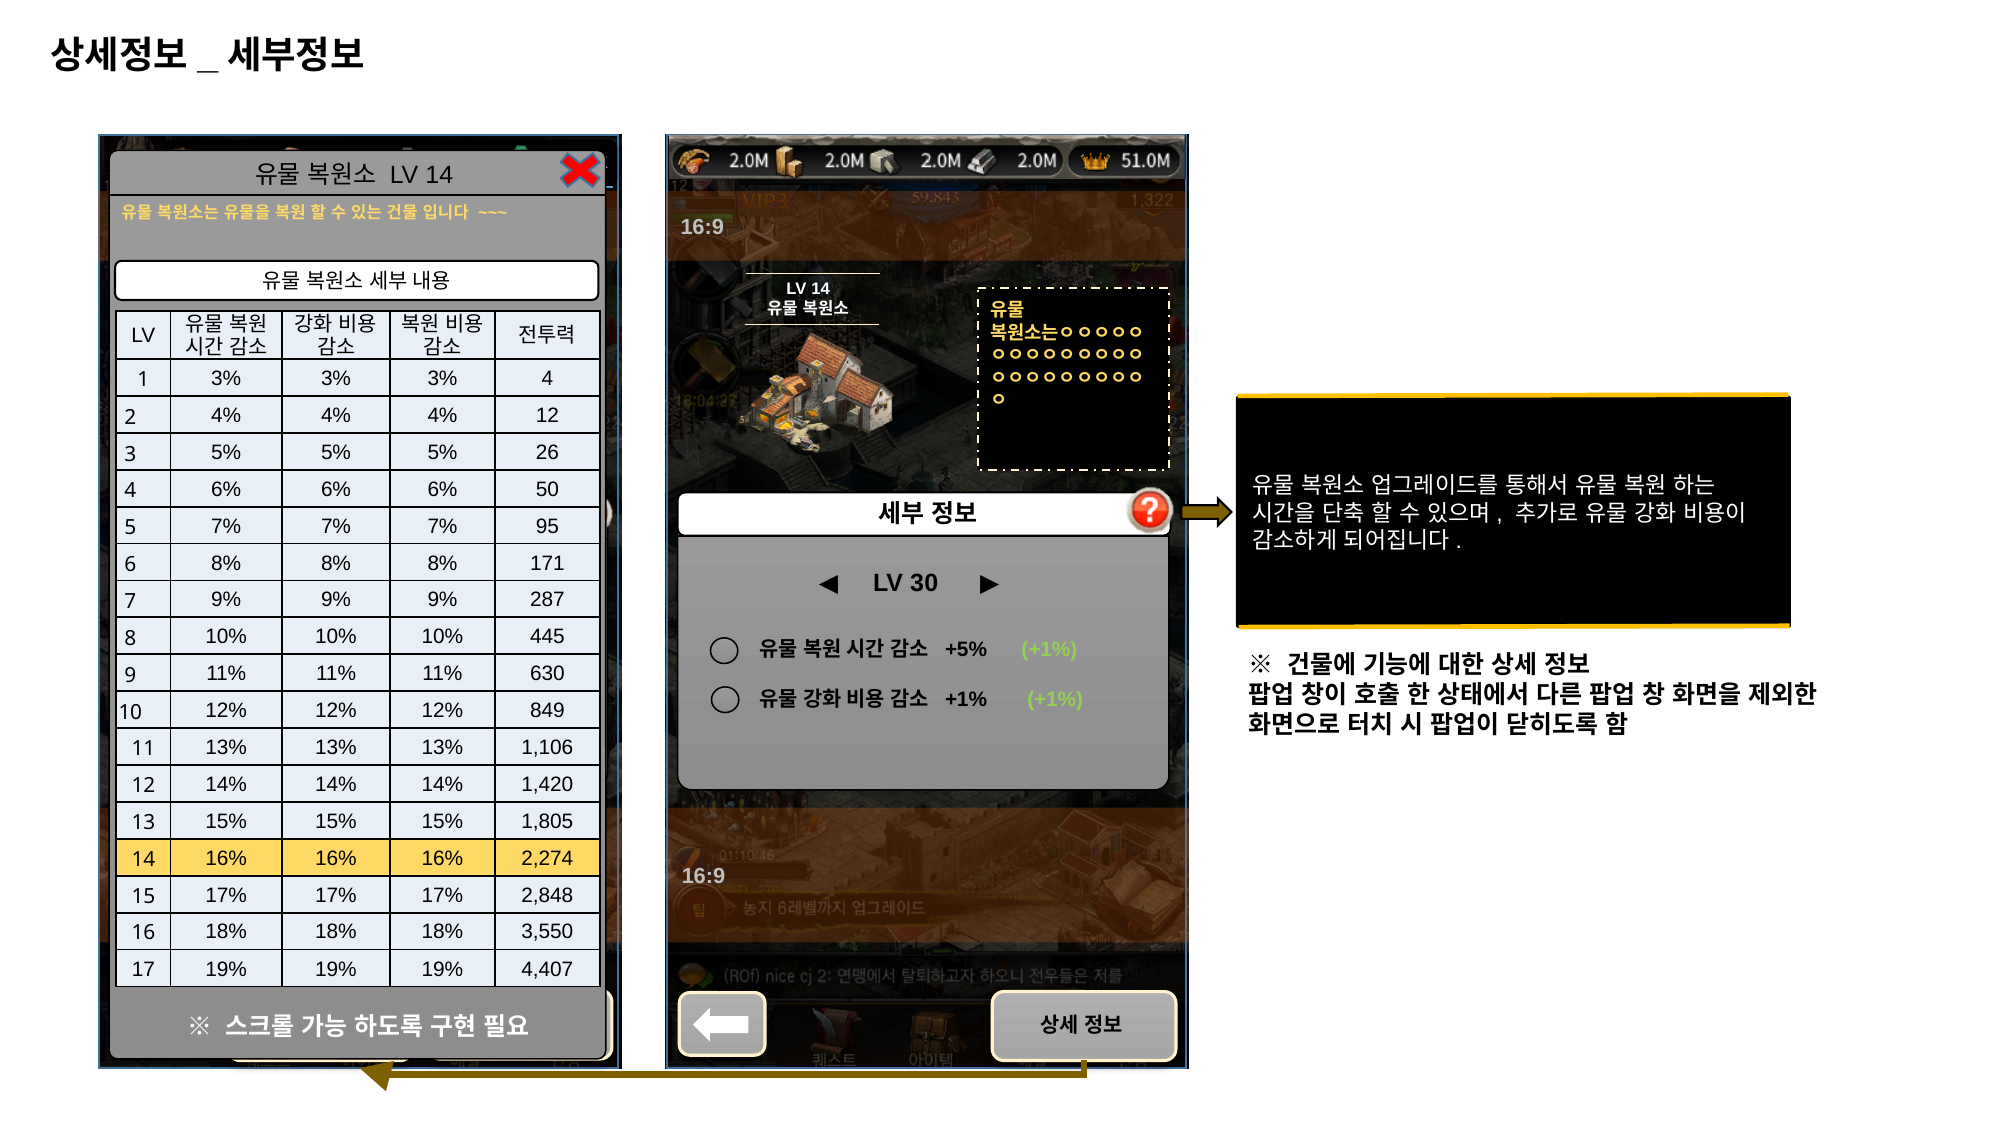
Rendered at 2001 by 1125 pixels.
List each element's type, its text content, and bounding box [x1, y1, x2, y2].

picture [97, 134, 622, 1069]
text_box [1193, 498, 1232, 526]
text_box 상세정보_세부정보 [35, 23, 398, 84]
text_box ※ 건물에 기능에 대한 상세 정보 팝업 창이 호출 한 상태에서 다른 팝업 창 화면을 제외한 화면으로 터치 시 팝업이 닫히도록 함 [1234, 641, 1857, 748]
text_box [1238, 397, 1788, 403]
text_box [717, 701, 726, 1125]
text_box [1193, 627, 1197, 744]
picture [665, 134, 1190, 1069]
text_box 유물 복원소 업그레이드를 통해서 유물 복원 하는 시간을 단축 할 수 있으며, 추가로 유물 강화 비용이 감소하게 되어집니다. [1236, 403, 1790, 626]
